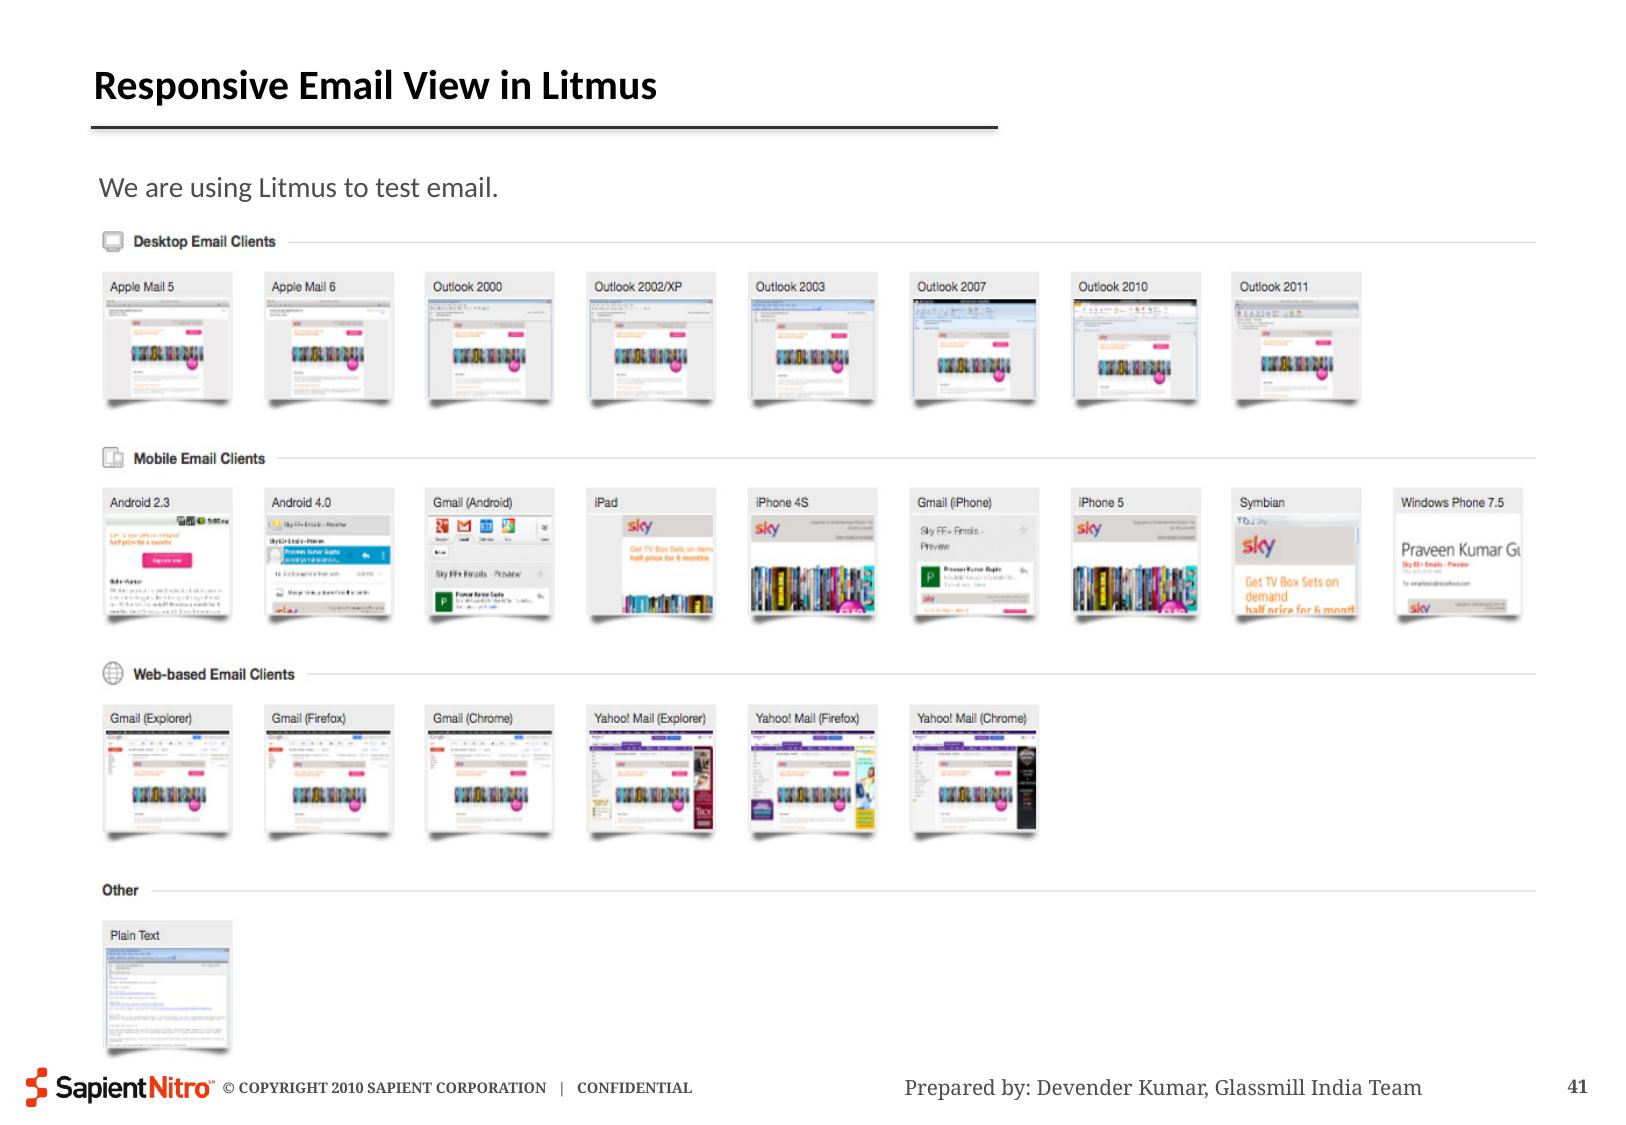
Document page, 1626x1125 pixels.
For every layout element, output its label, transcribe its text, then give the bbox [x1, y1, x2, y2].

picture [26, 212, 1536, 1107]
title Responsive Email View in Litmus [78, 50, 1543, 133]
list We are using Litmus to test email. [83, 154, 1533, 1049]
